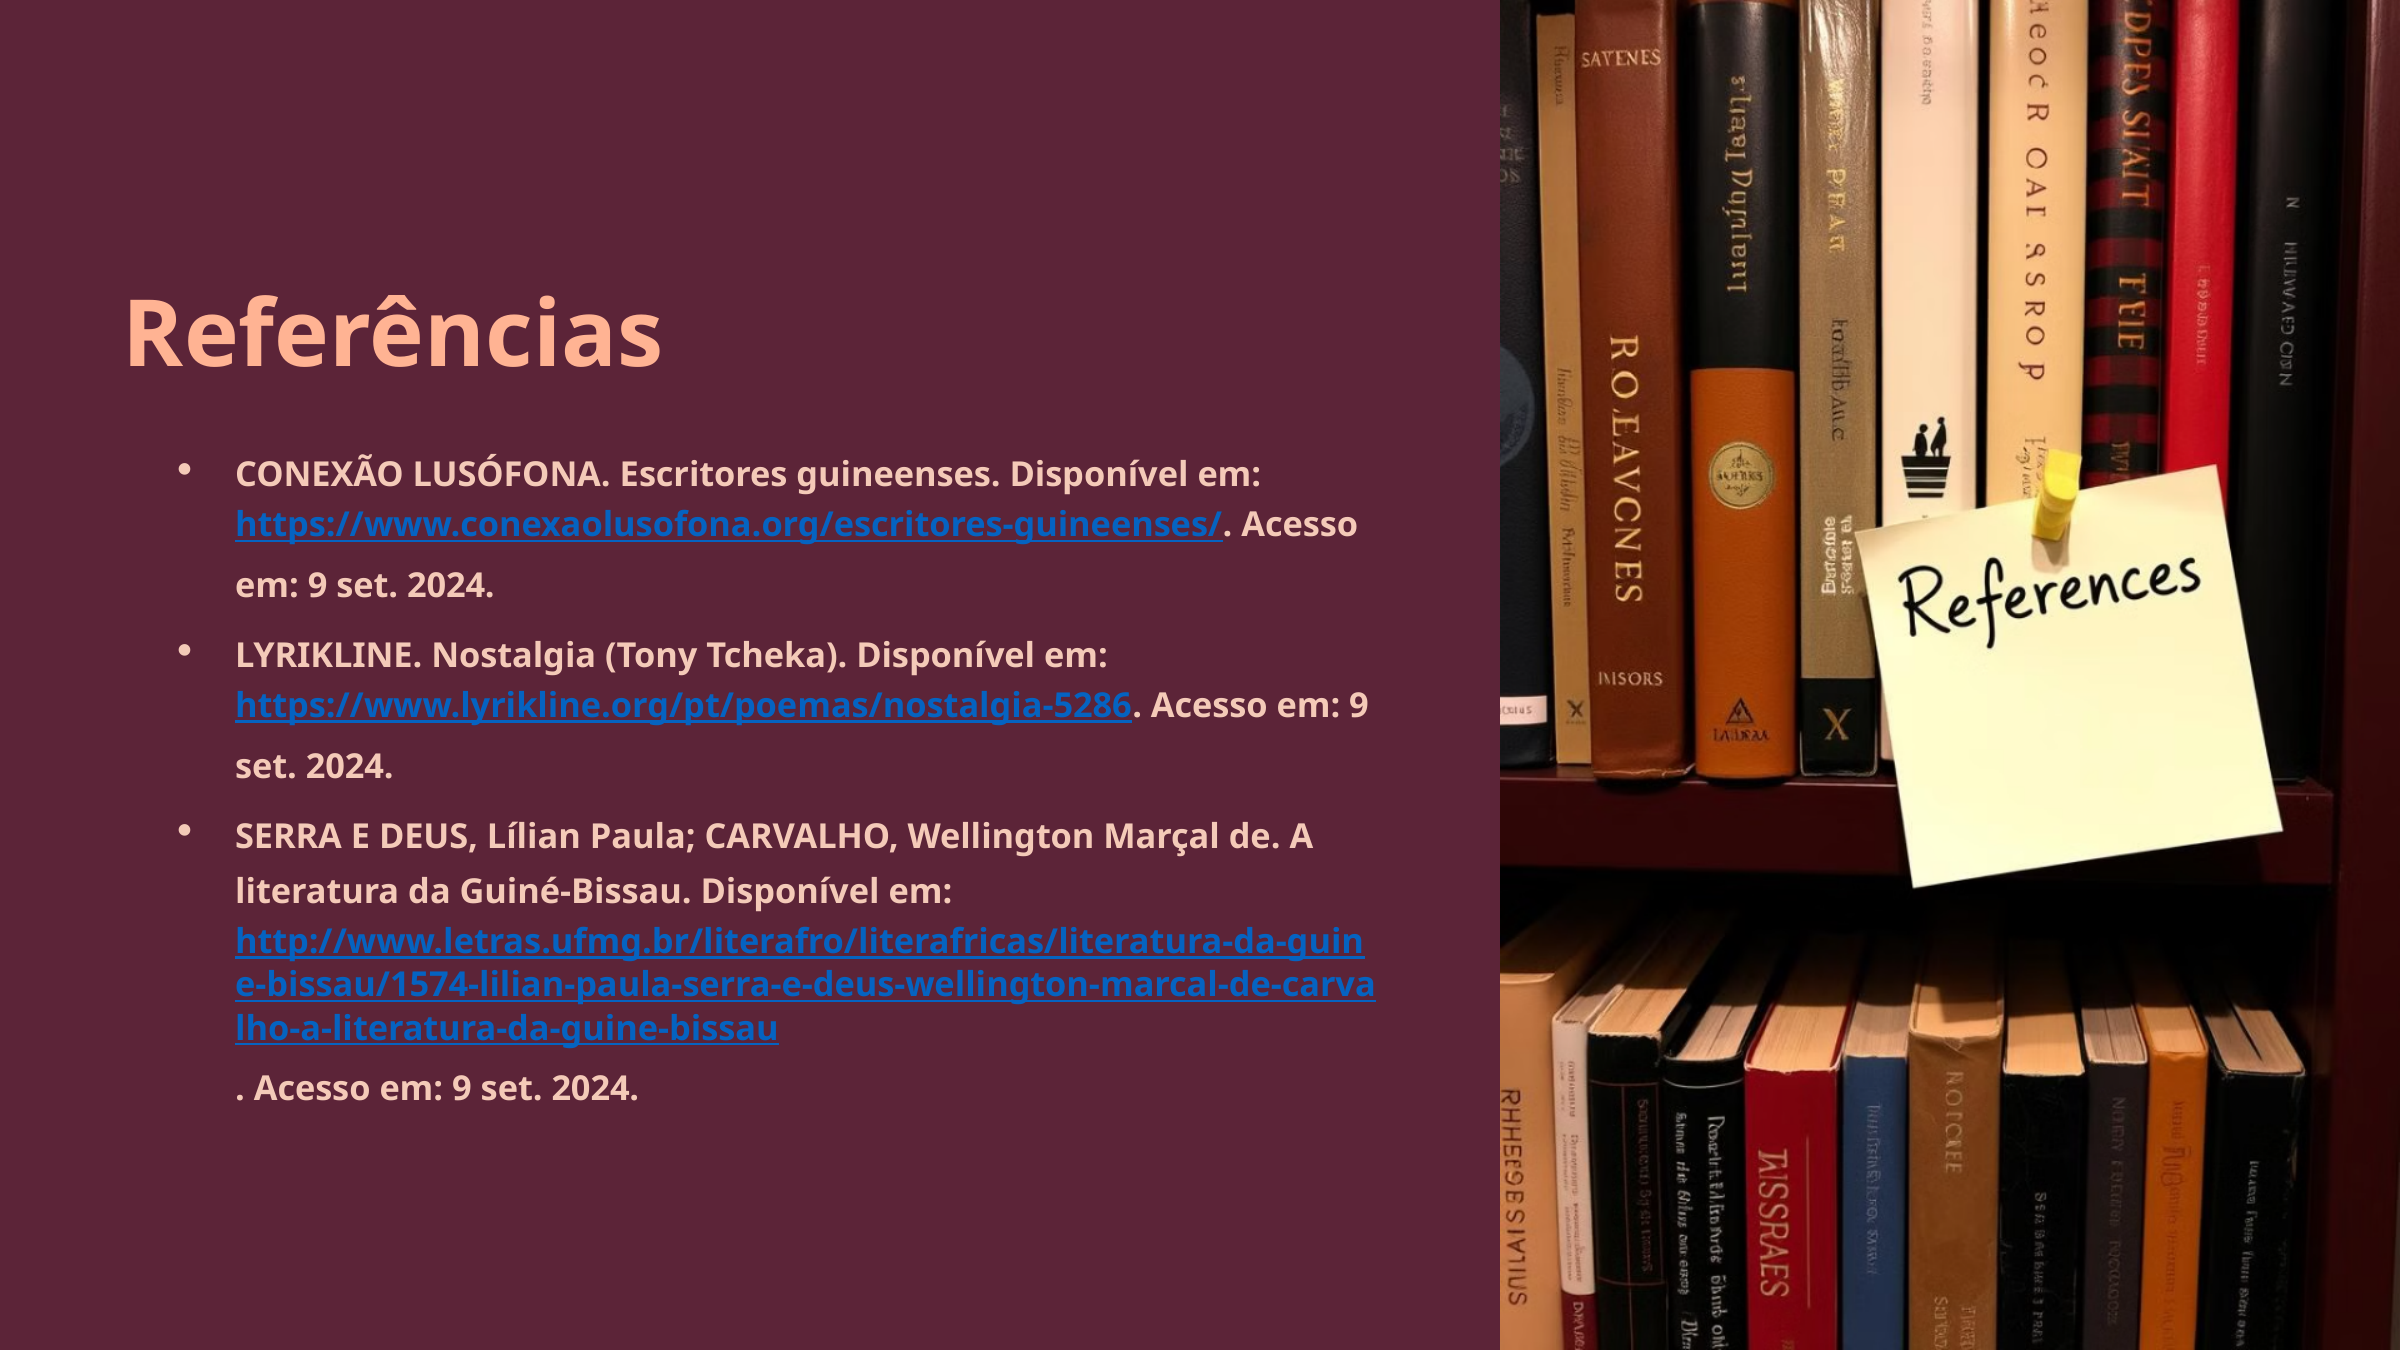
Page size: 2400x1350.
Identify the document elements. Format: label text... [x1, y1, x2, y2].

text_box Referências [122, 268, 1060, 386]
text_box LYRIKLINE. Nostalgia (Tony Tcheka). Disponível em: https://www.lyrikline.org/pt/poemas/nostalgia-5286. Acesso em: 9 set. 2024. [178, 619, 1377, 788]
text_box SERRA E DEUS, Lílian Paula; CARVALHO, Wellington Marçal de. A literatura da Guiné-Bissau. Disponível em: http://www.letras.ufmg.br/literafro/literafricas/literatura-da-guine-bissau/1574-lilian-paula-serra-e-deus-wellington-marcal-de-carvalho-a-literatura-da-guine-bissau. Acesso em: 9 set. 2024. [178, 800, 1377, 1081]
text_box CONEXÃO LUSÓFONA. Escritores guineenses. Disponível em: https://www.conexaolusofona.org/escritores-guineenses/. Acesso em: 9 set. 2024. [178, 438, 1377, 607]
picture [1499, 0, 2400, 1350]
